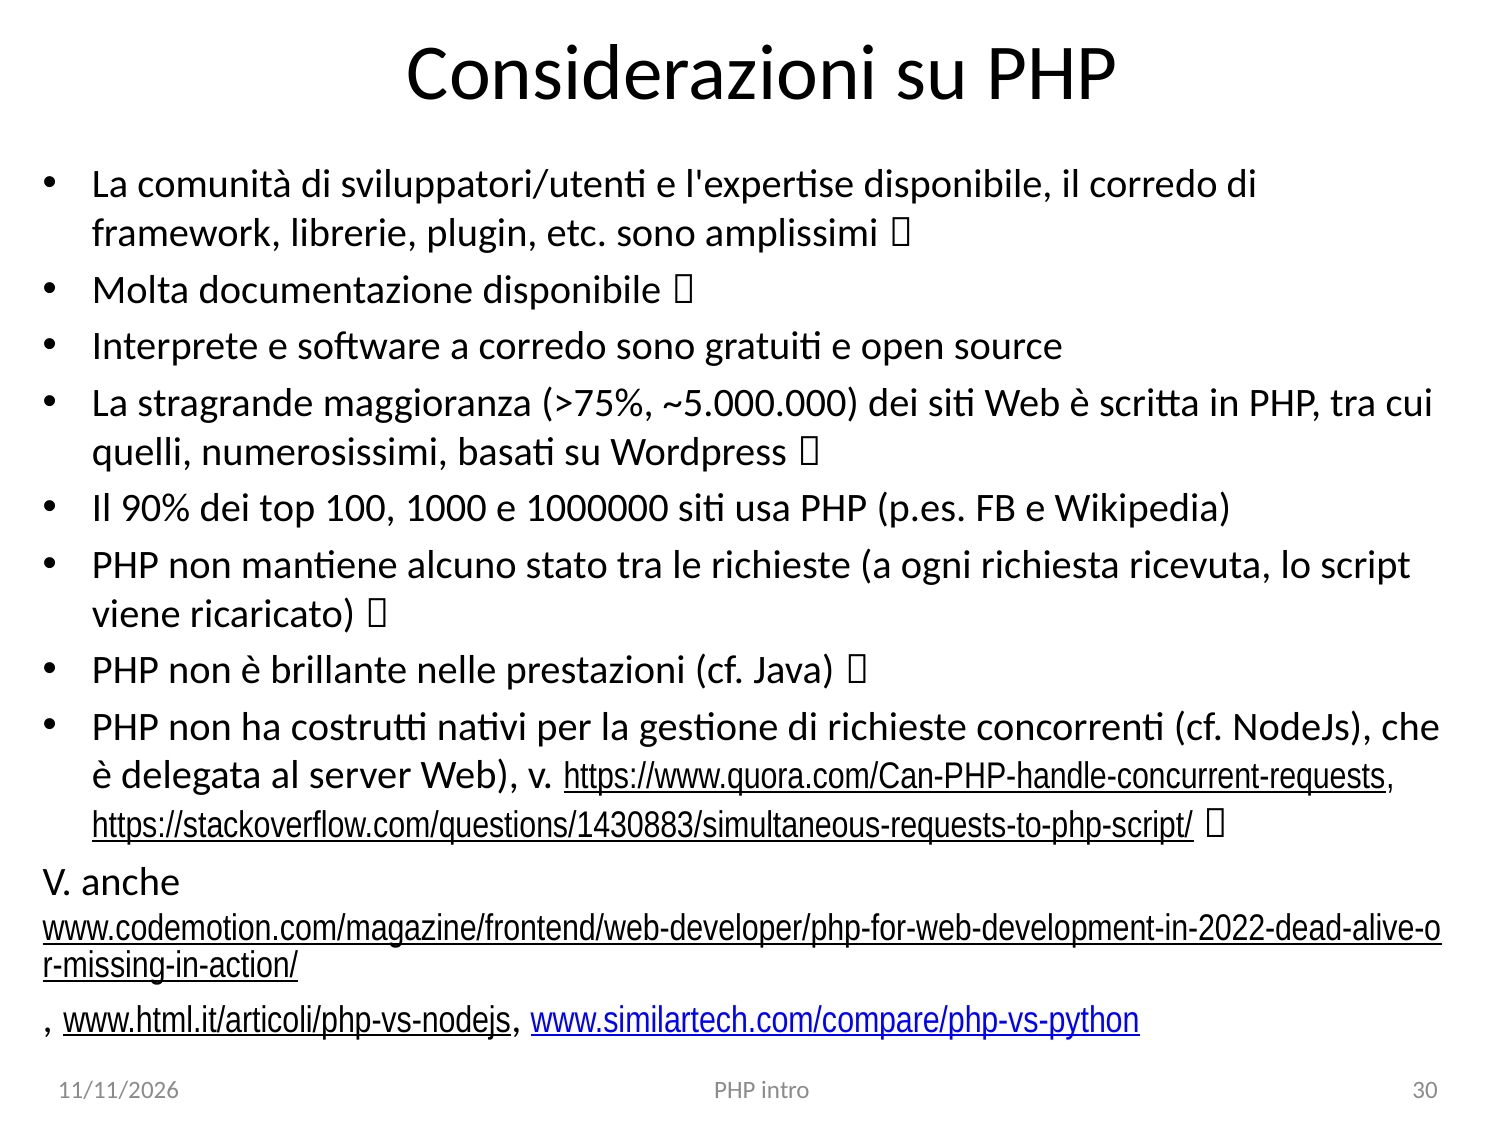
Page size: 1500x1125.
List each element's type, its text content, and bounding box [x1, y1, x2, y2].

footer PHP intro [524, 1058, 1000, 1119]
slide_number 30 [1103, 1058, 1453, 1119]
title Considerazioni su PHP [58, 11, 1467, 124]
list La comunità di sviluppatori/utenti e l'expertise disponibile, il corredo di framework, librerie, plugin, etc. sono amplissimi  Molta documentazione disponibile  Interprete e software a corredo sono gratuiti e open source La stragrande maggioranza (>75%, ~5.000.000) dei siti Web è scritta in PHP, tra cui quelli, numerosissimi, basati su Wordpress  Il 90% dei top 100, 1000 e 1000000 siti usa PHP (p.es. FB e Wikipedia) PHP non mantiene alcuno stato tra le richieste (a ogni richiesta ricevuta, lo script viene ricaricato)  PHP non è brillante nelle prestazioni (cf. Java)  PHP non ha costrutti nativi per la gestione di richieste concorrenti (cf. NodeJs), che è delegata al server Web), v. https://www.quora.com/Can-PHP-handle-concurrent-requests, https://stackoverflow.com/questions/1430883/simultaneous-requests-to-php-script/  V. anche www.codemotion.com/magazine/frontend/web-developer/php-for-web-development-in-2022-dead-alive-or-missing-in-action/, www.html.it/articoli/php-vs-nodejs, www.similartech.com/compare/php-vs-python [27, 149, 1467, 1046]
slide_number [42, 1058, 393, 1119]
